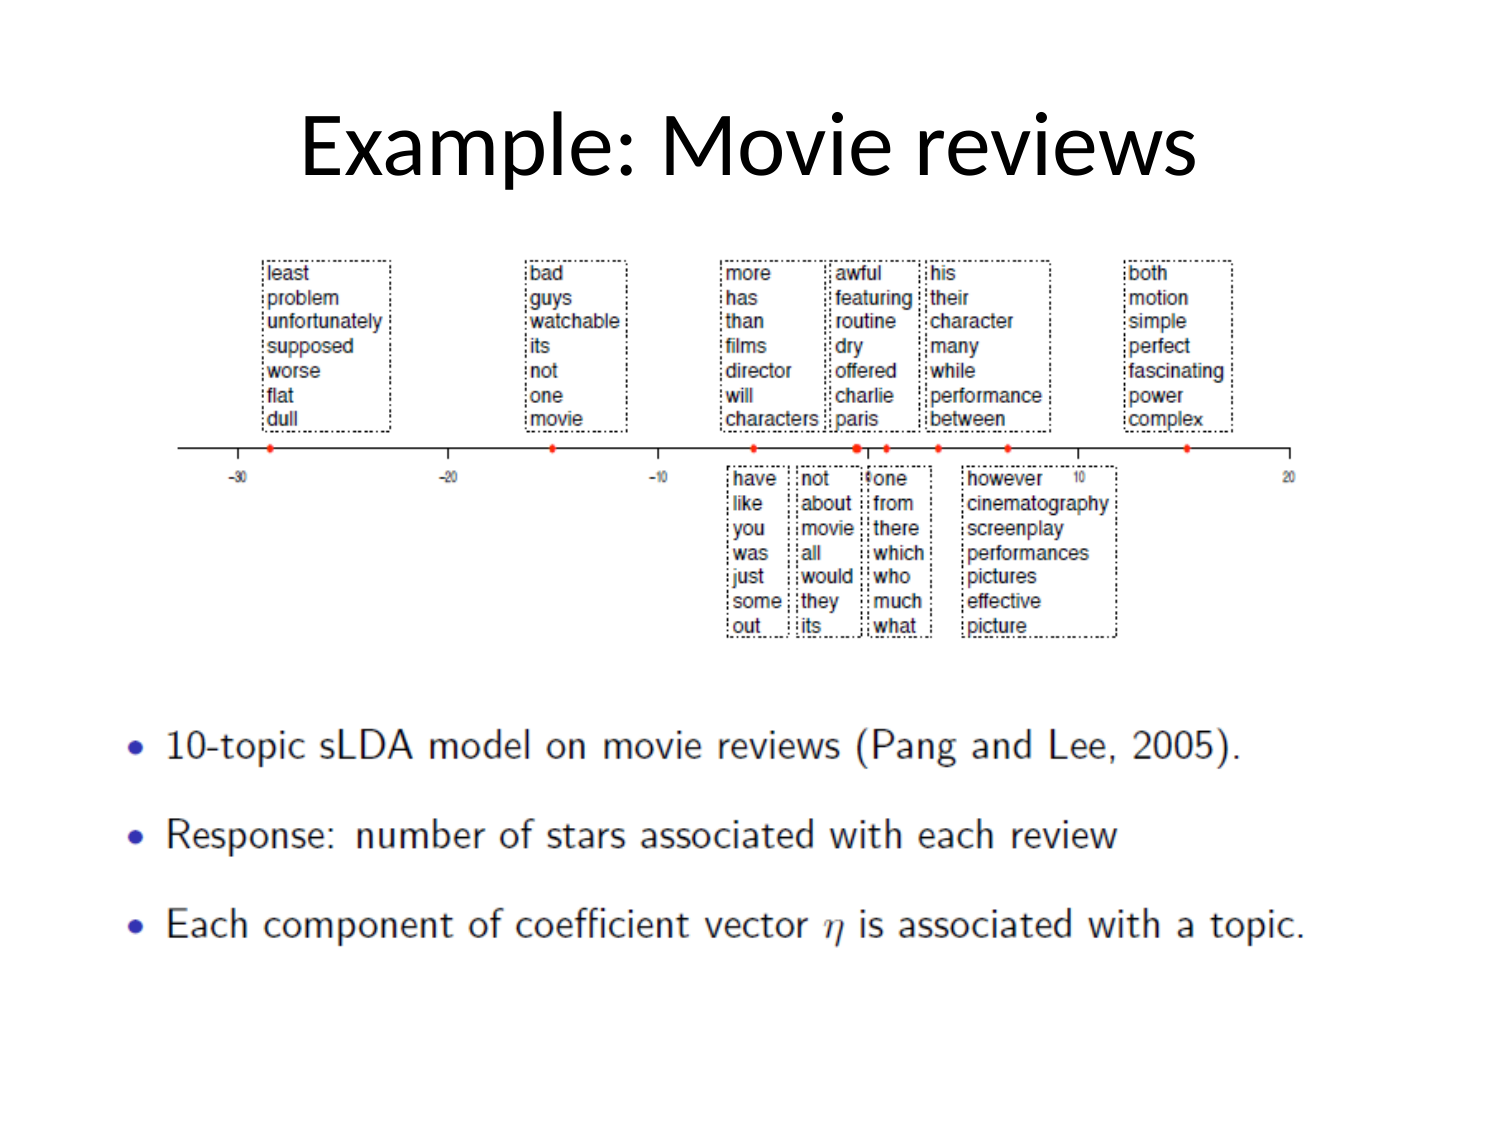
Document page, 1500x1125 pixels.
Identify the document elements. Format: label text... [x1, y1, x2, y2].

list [87, 224, 1344, 1001]
title Example: Movie reviews [75, 45, 1425, 233]
